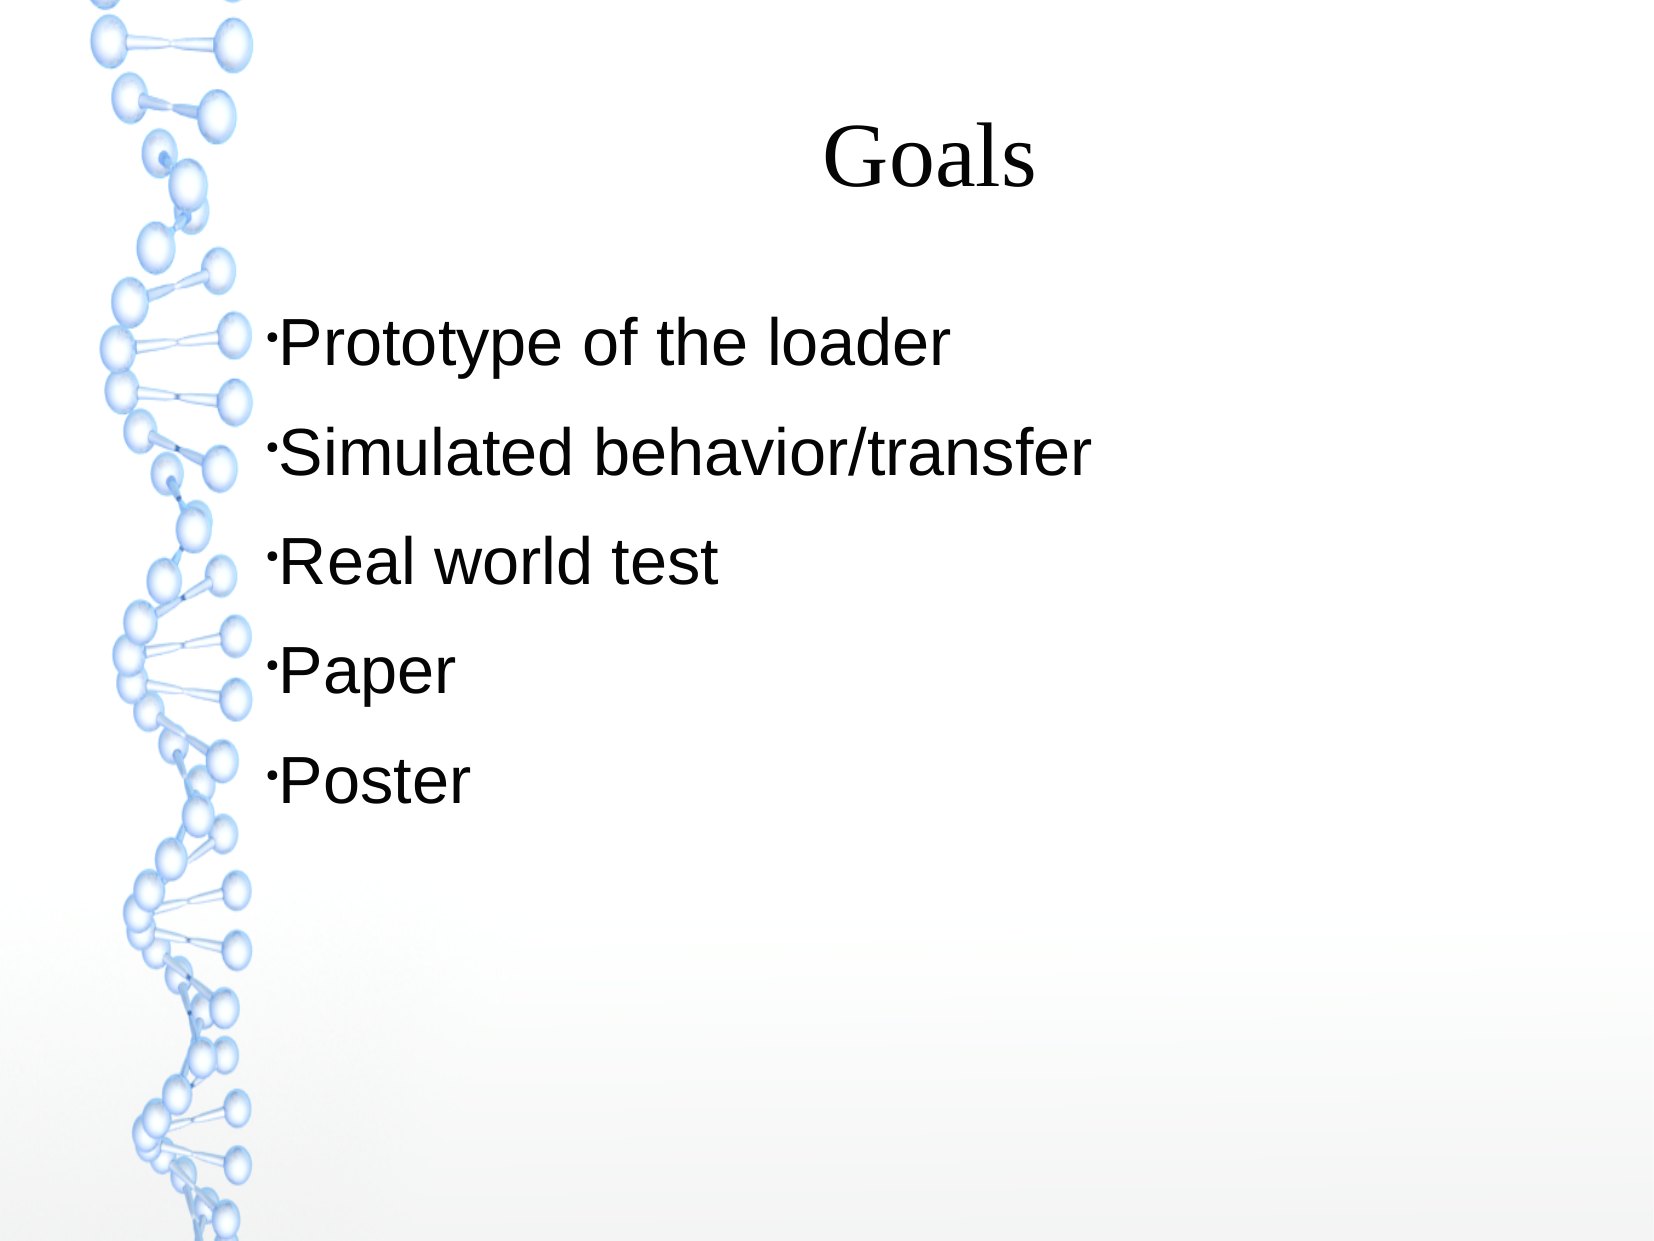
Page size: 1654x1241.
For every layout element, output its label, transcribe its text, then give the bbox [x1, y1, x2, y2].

title Goals [265, 46, 1595, 254]
list Prototype of the loader Simulated behavior/transfer Real world test Paper Poster [265, 299, 1595, 1019]
picture [0, 0, 1654, 1241]
